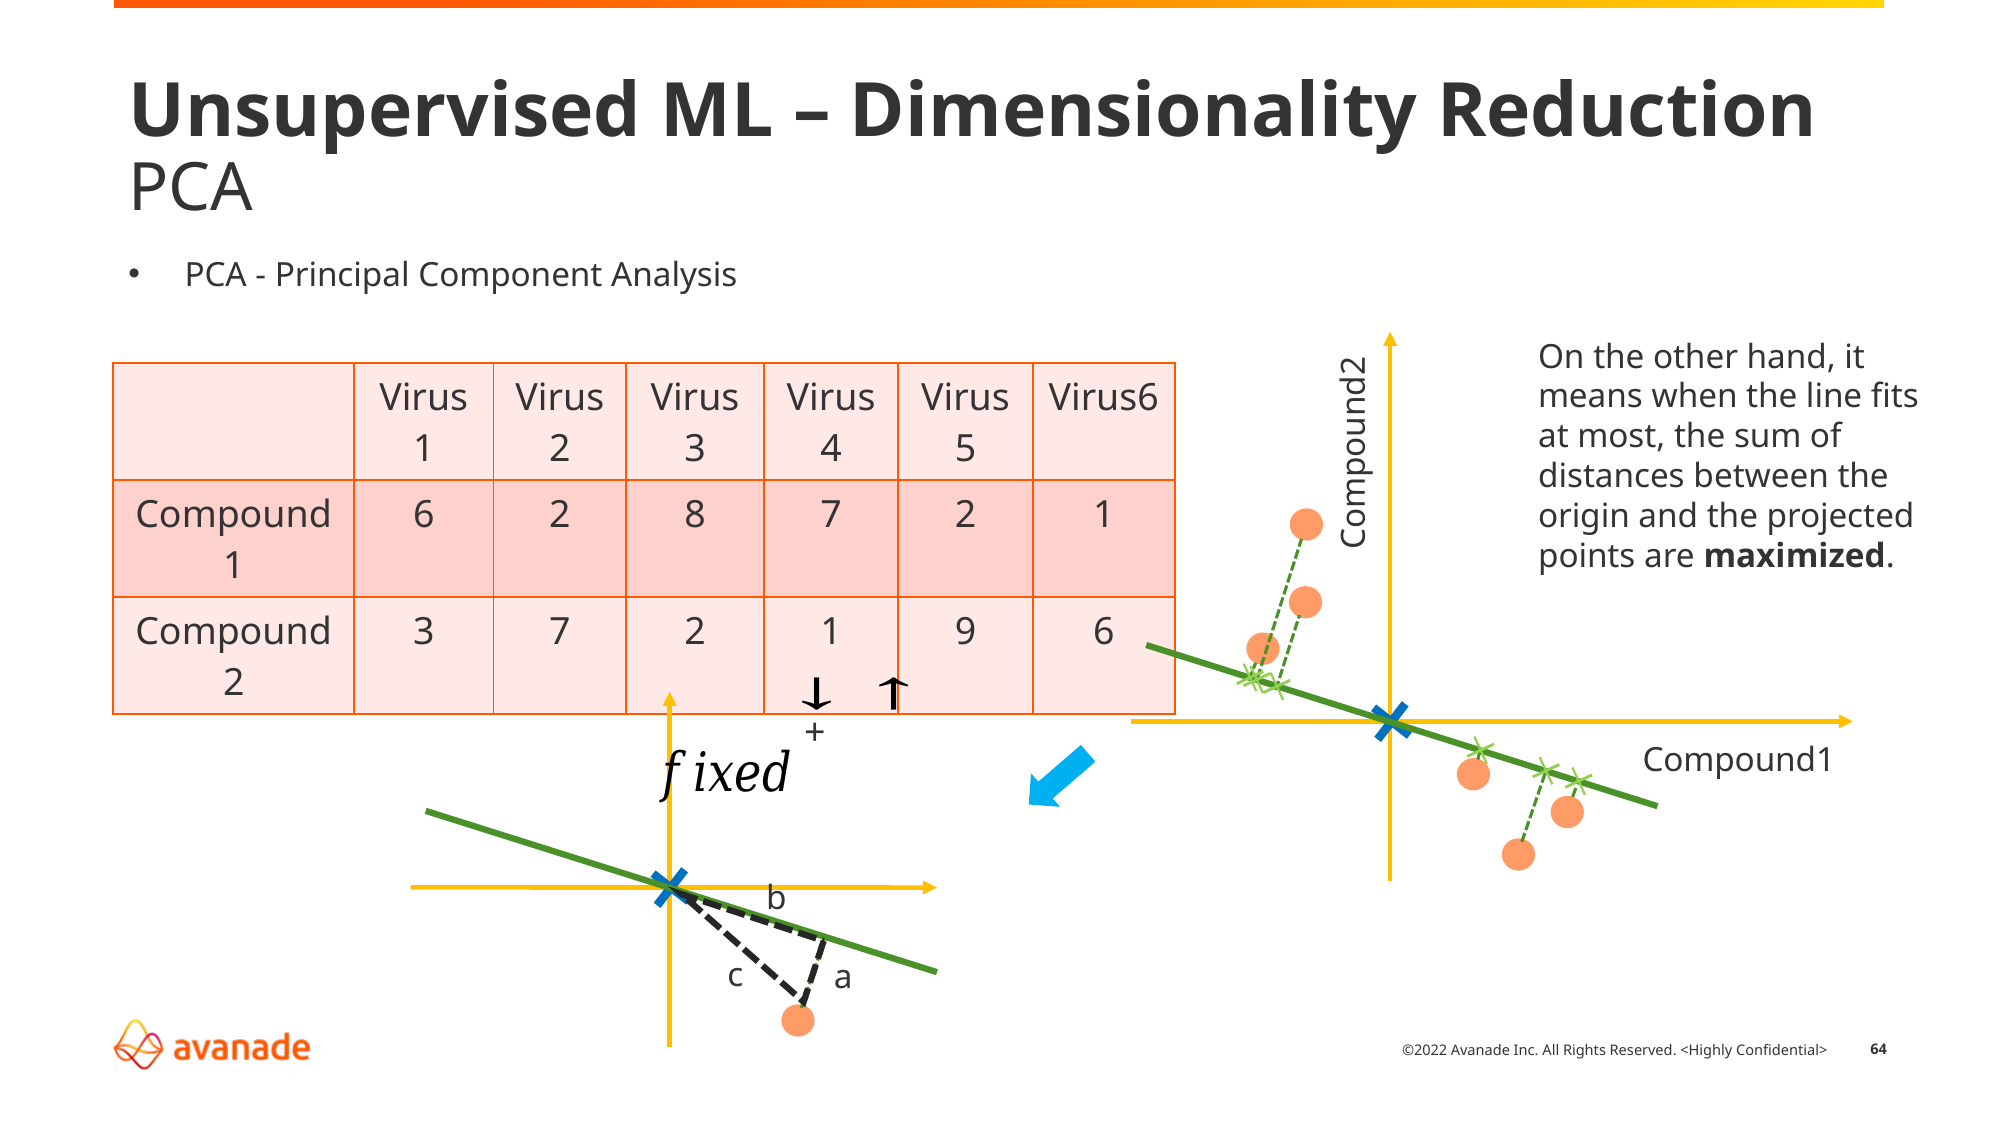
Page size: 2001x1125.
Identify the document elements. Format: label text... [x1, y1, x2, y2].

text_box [1131, 331, 1853, 882]
table_header Virus2 [494, 364, 625, 479]
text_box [1521, 774, 1545, 842]
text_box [425, 810, 938, 973]
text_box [1146, 644, 1658, 807]
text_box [1248, 662, 1256, 681]
table_cell 2 [627, 598, 763, 691]
table_cell 7 [494, 598, 625, 691]
table_cell 3 [355, 598, 493, 713]
table_cell 1 [1034, 481, 1131, 596]
table_cell 9 [899, 598, 1032, 713]
title Unsupervised ML – Dimensionality Reduction PCA [113, 64, 1883, 228]
table_header Virus3 [627, 364, 763, 479]
list PCA - Principal Component Analysis [113, 249, 1883, 362]
table_header [114, 364, 353, 479]
table_cell 6 [355, 481, 493, 596]
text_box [410, 691, 938, 1048]
table_cell 2 [899, 481, 1032, 596]
table_cell 7 [765, 481, 897, 596]
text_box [801, 940, 825, 1008]
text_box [1572, 786, 1577, 797]
text_box On the other hand, it means when the line fits at most, the sum of distances between the origin and the projected points are maximized. [1523, 327, 1945, 582]
table_cell 1 [765, 598, 897, 691]
table_header Virus5 [899, 364, 1032, 479]
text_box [1477, 747, 1481, 760]
text_box [1027, 743, 1097, 809]
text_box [1257, 538, 1302, 678]
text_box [1275, 615, 1300, 690]
table_cell 6 [1034, 598, 1131, 713]
table_cell Compound2 [114, 598, 353, 713]
table_header Virus1 [355, 364, 493, 479]
table_cell 8 [627, 481, 763, 596]
table_cell 2 [494, 481, 625, 596]
table_header Virus6 [1034, 364, 1131, 479]
picture [93, 999, 339, 1090]
table_header Virus4 [765, 364, 897, 479]
table_cell Compound1 [114, 481, 353, 596]
